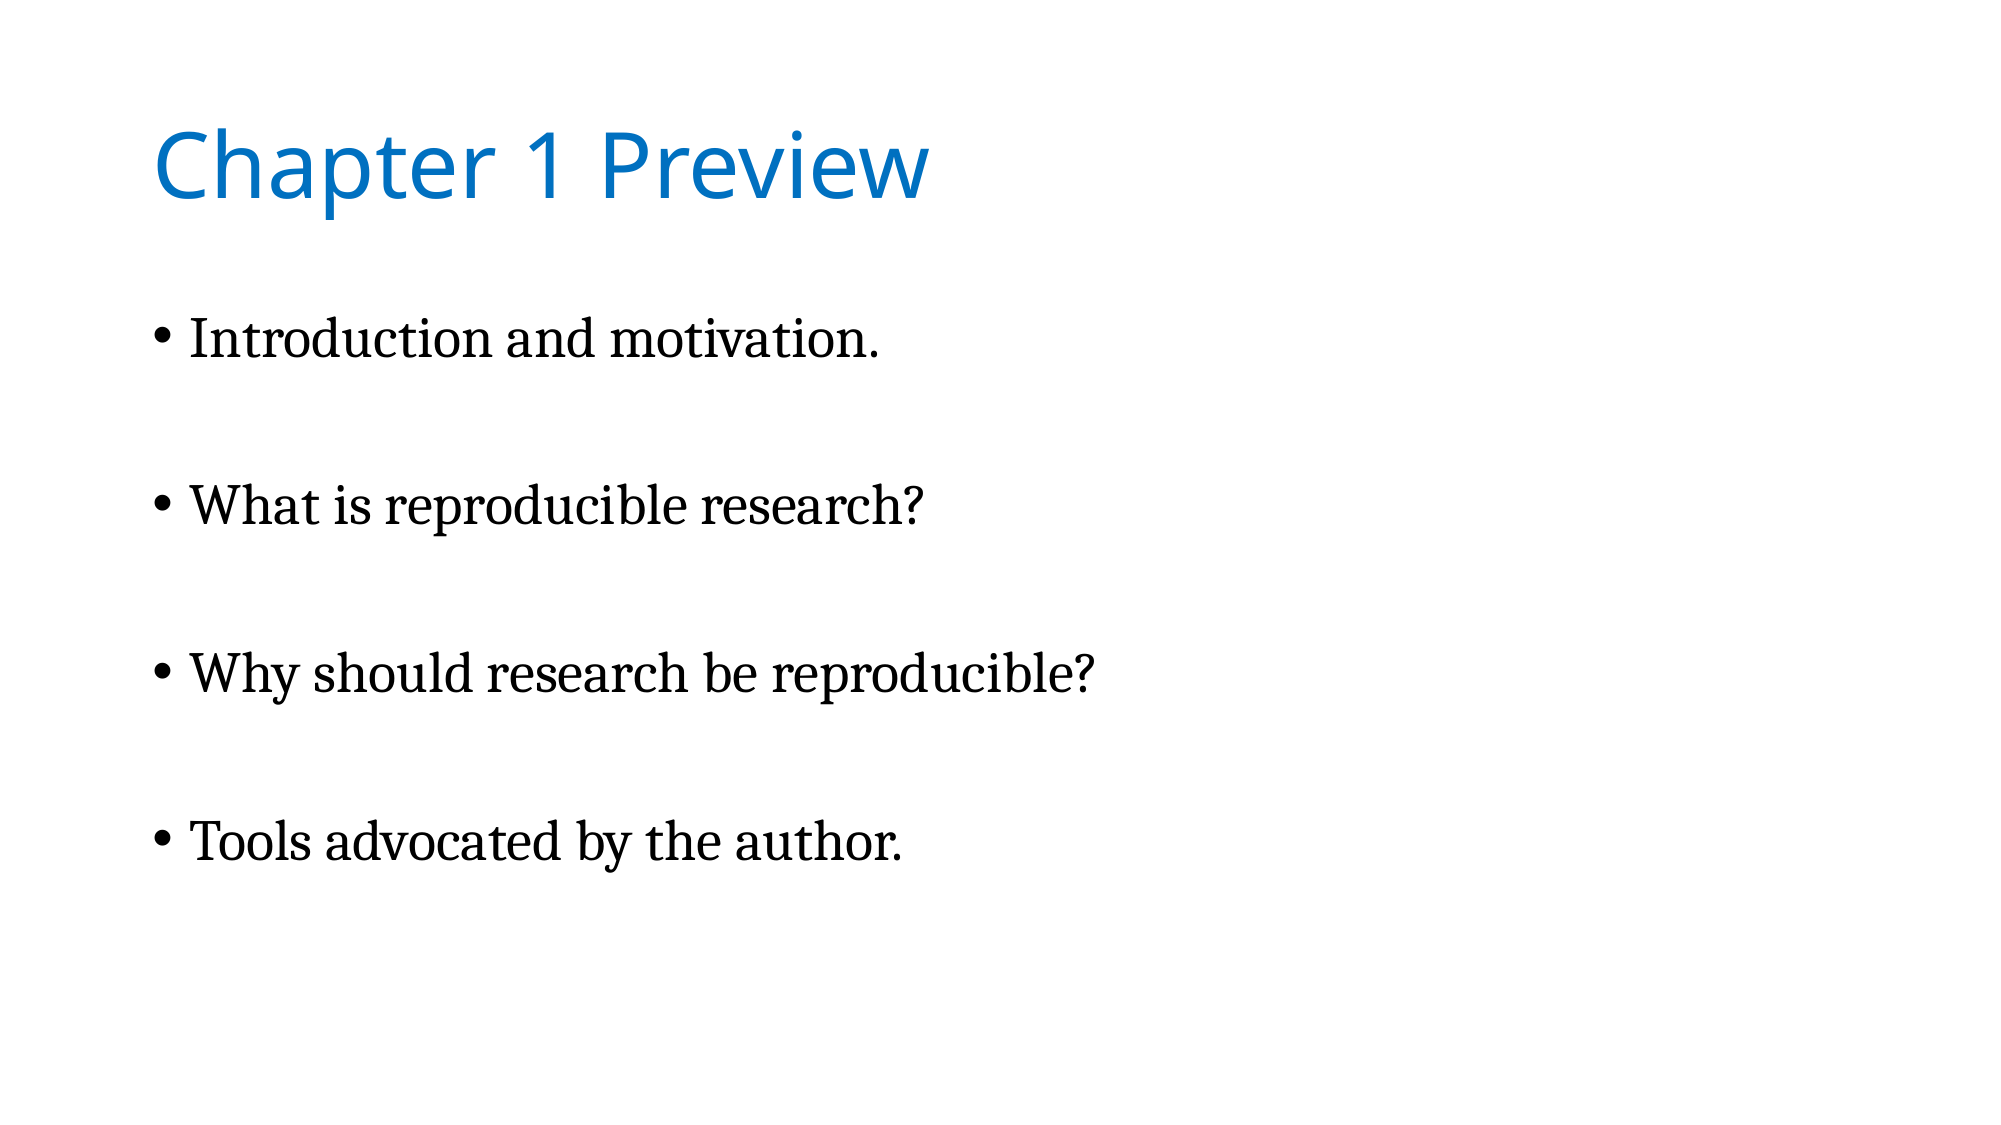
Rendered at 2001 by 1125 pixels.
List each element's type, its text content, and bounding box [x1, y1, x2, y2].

list Introduction and motivation. What is reproducible research? Why should research be reproducible? Tools advocated by the author. [137, 299, 1863, 1014]
title Chapter 1 Preview [137, 59, 1863, 278]
